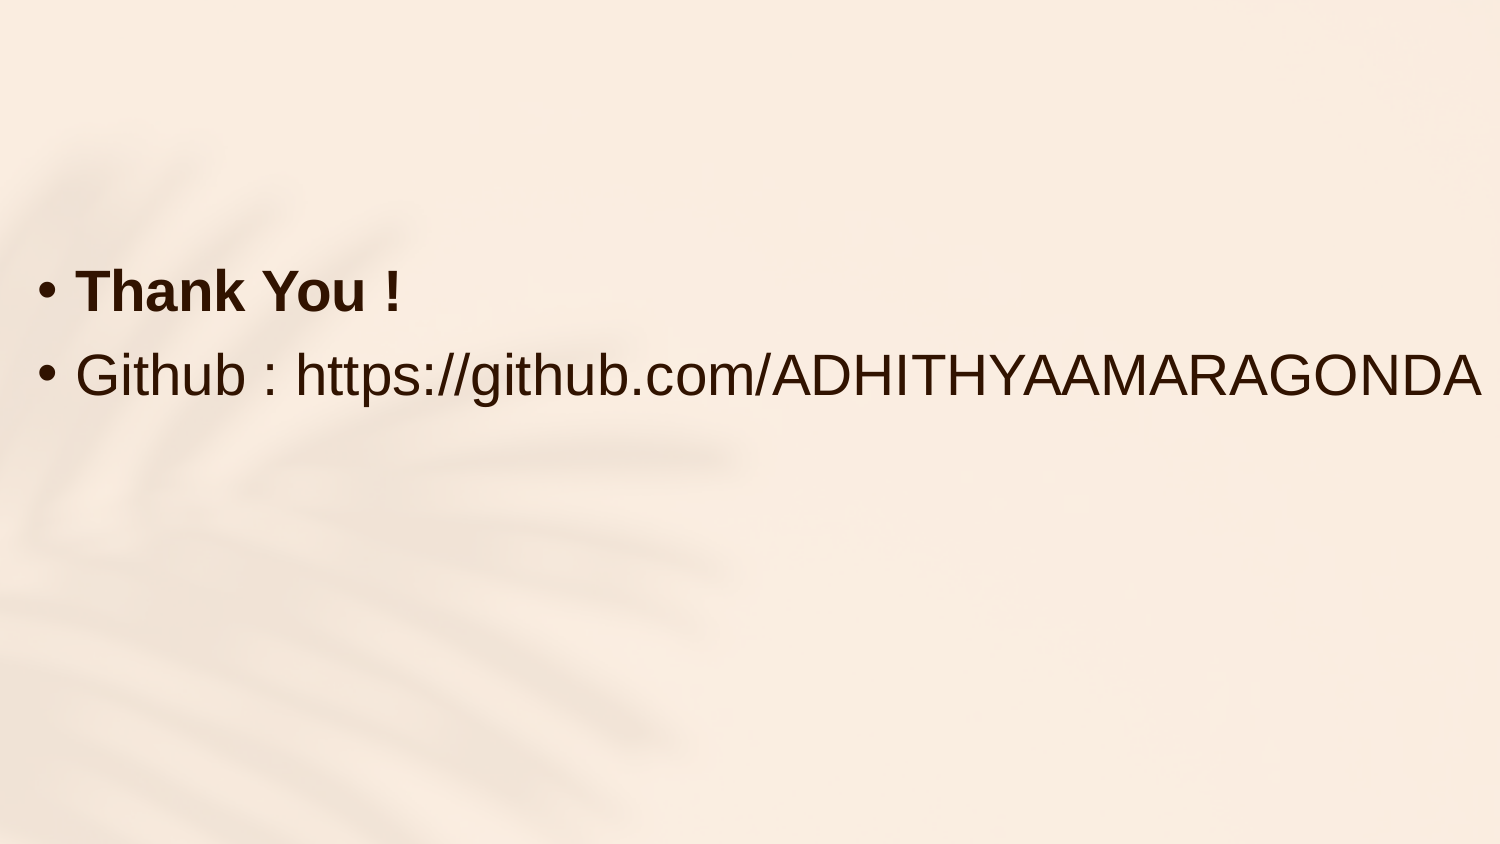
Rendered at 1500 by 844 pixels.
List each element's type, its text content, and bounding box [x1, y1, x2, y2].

list Thank You ! Github : https://github.com/ADHITHYAAMARAGONDA [37, 261, 1487, 583]
